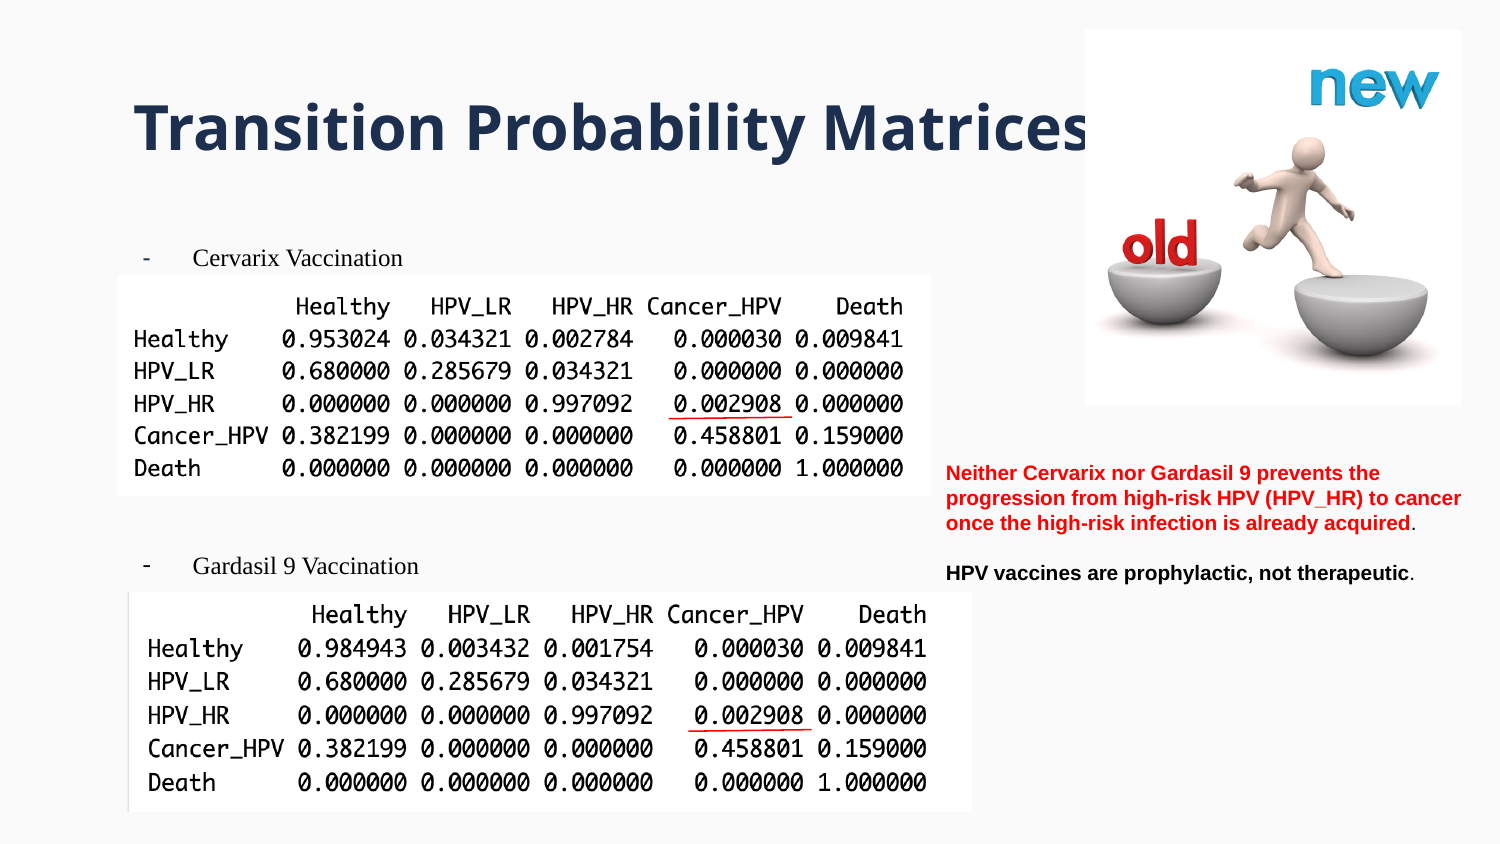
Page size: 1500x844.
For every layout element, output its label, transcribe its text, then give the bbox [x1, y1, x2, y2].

title Transition Probability Matrices [118, 72, 1080, 167]
picture [127, 591, 973, 812]
text_box Neither Cervarix nor Gardasil 9 prevents the progression from high-risk HPV (HPV_HR) to cancer once the high-risk infection is already acquired. HPV vaccines are prophylactic, not therapeutic. [930, 444, 1500, 600]
picture [1085, 30, 1461, 406]
picture [117, 275, 932, 496]
text_box Cervarix Vaccination Gardasil 9 Vaccination [102, 211, 926, 809]
